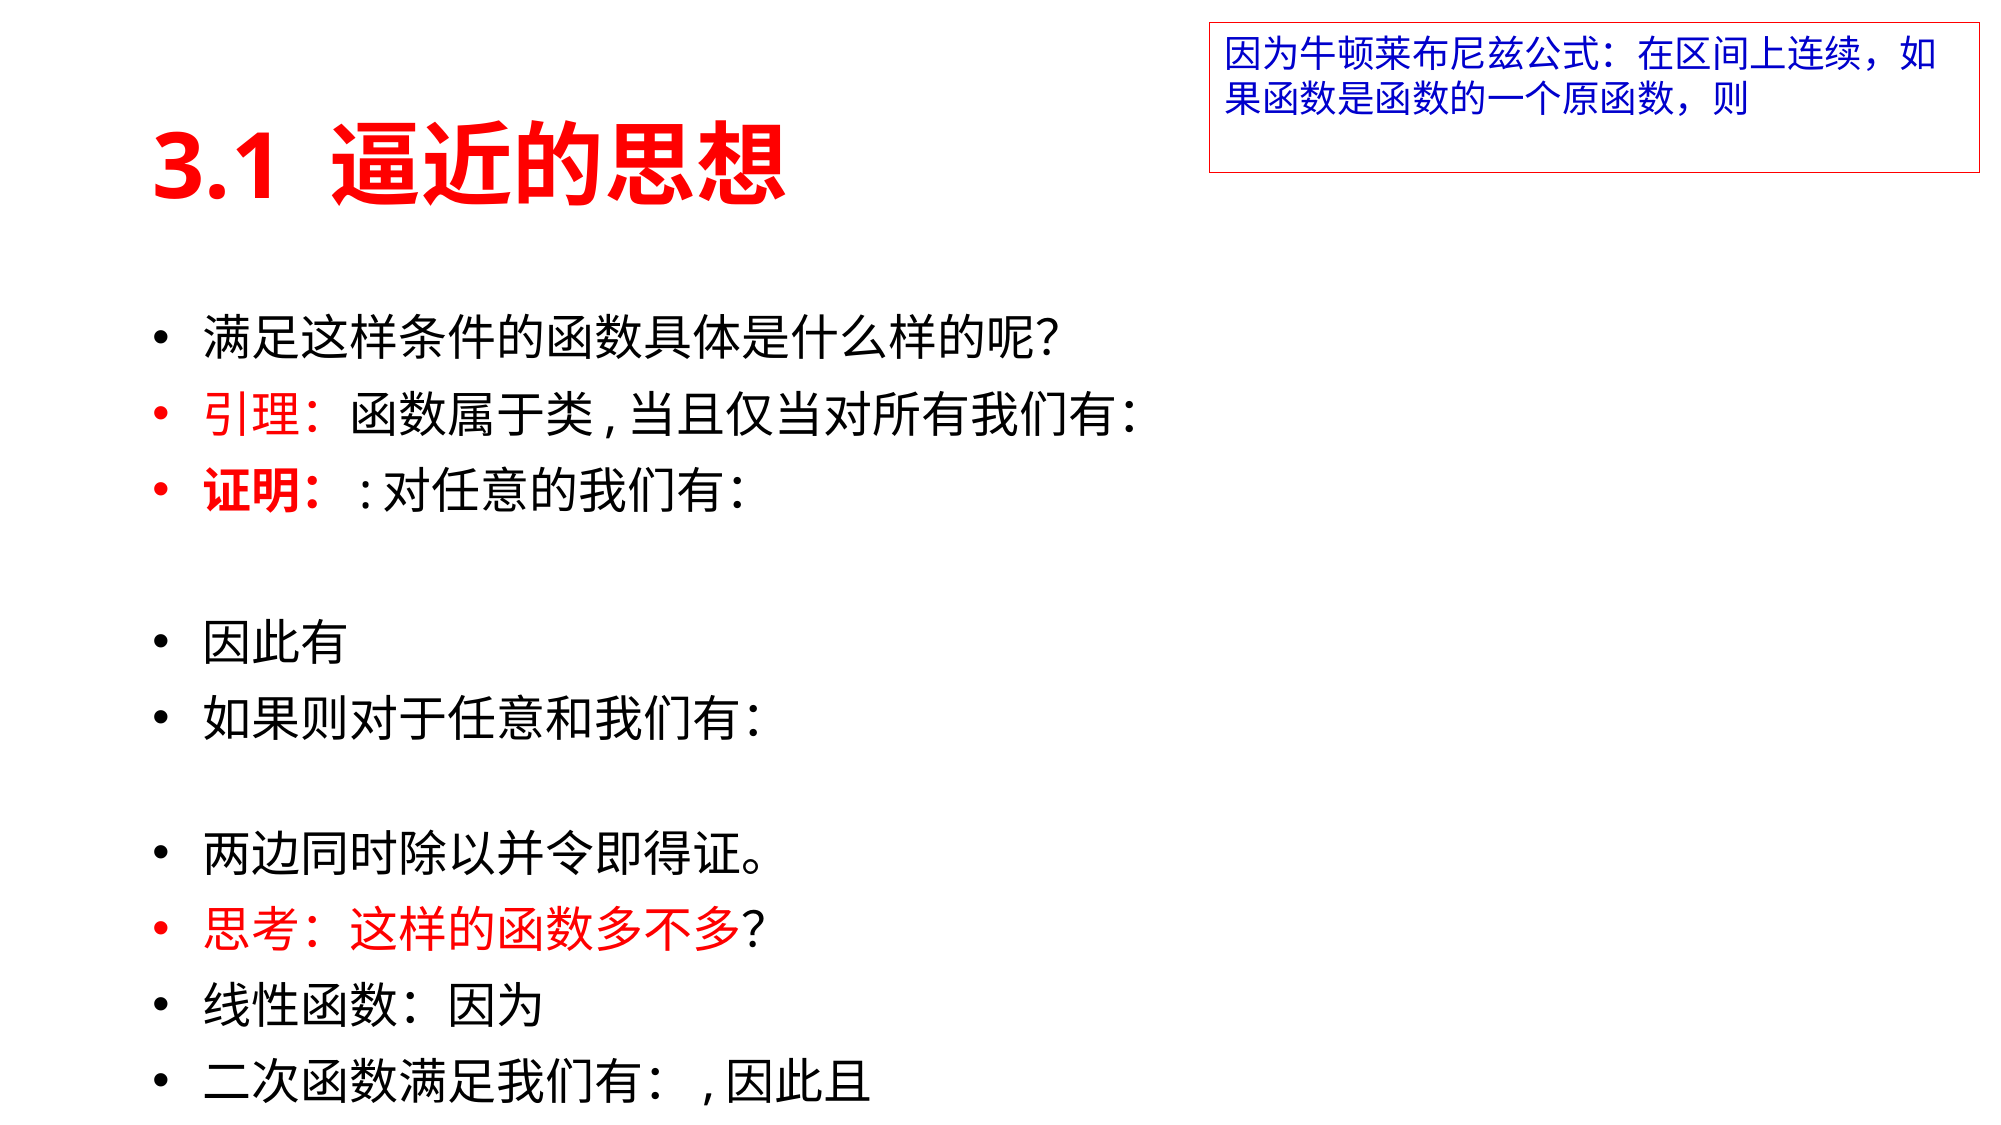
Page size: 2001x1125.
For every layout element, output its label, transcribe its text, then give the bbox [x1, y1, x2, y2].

title 3.1 逼近的思想 [137, 59, 1863, 278]
